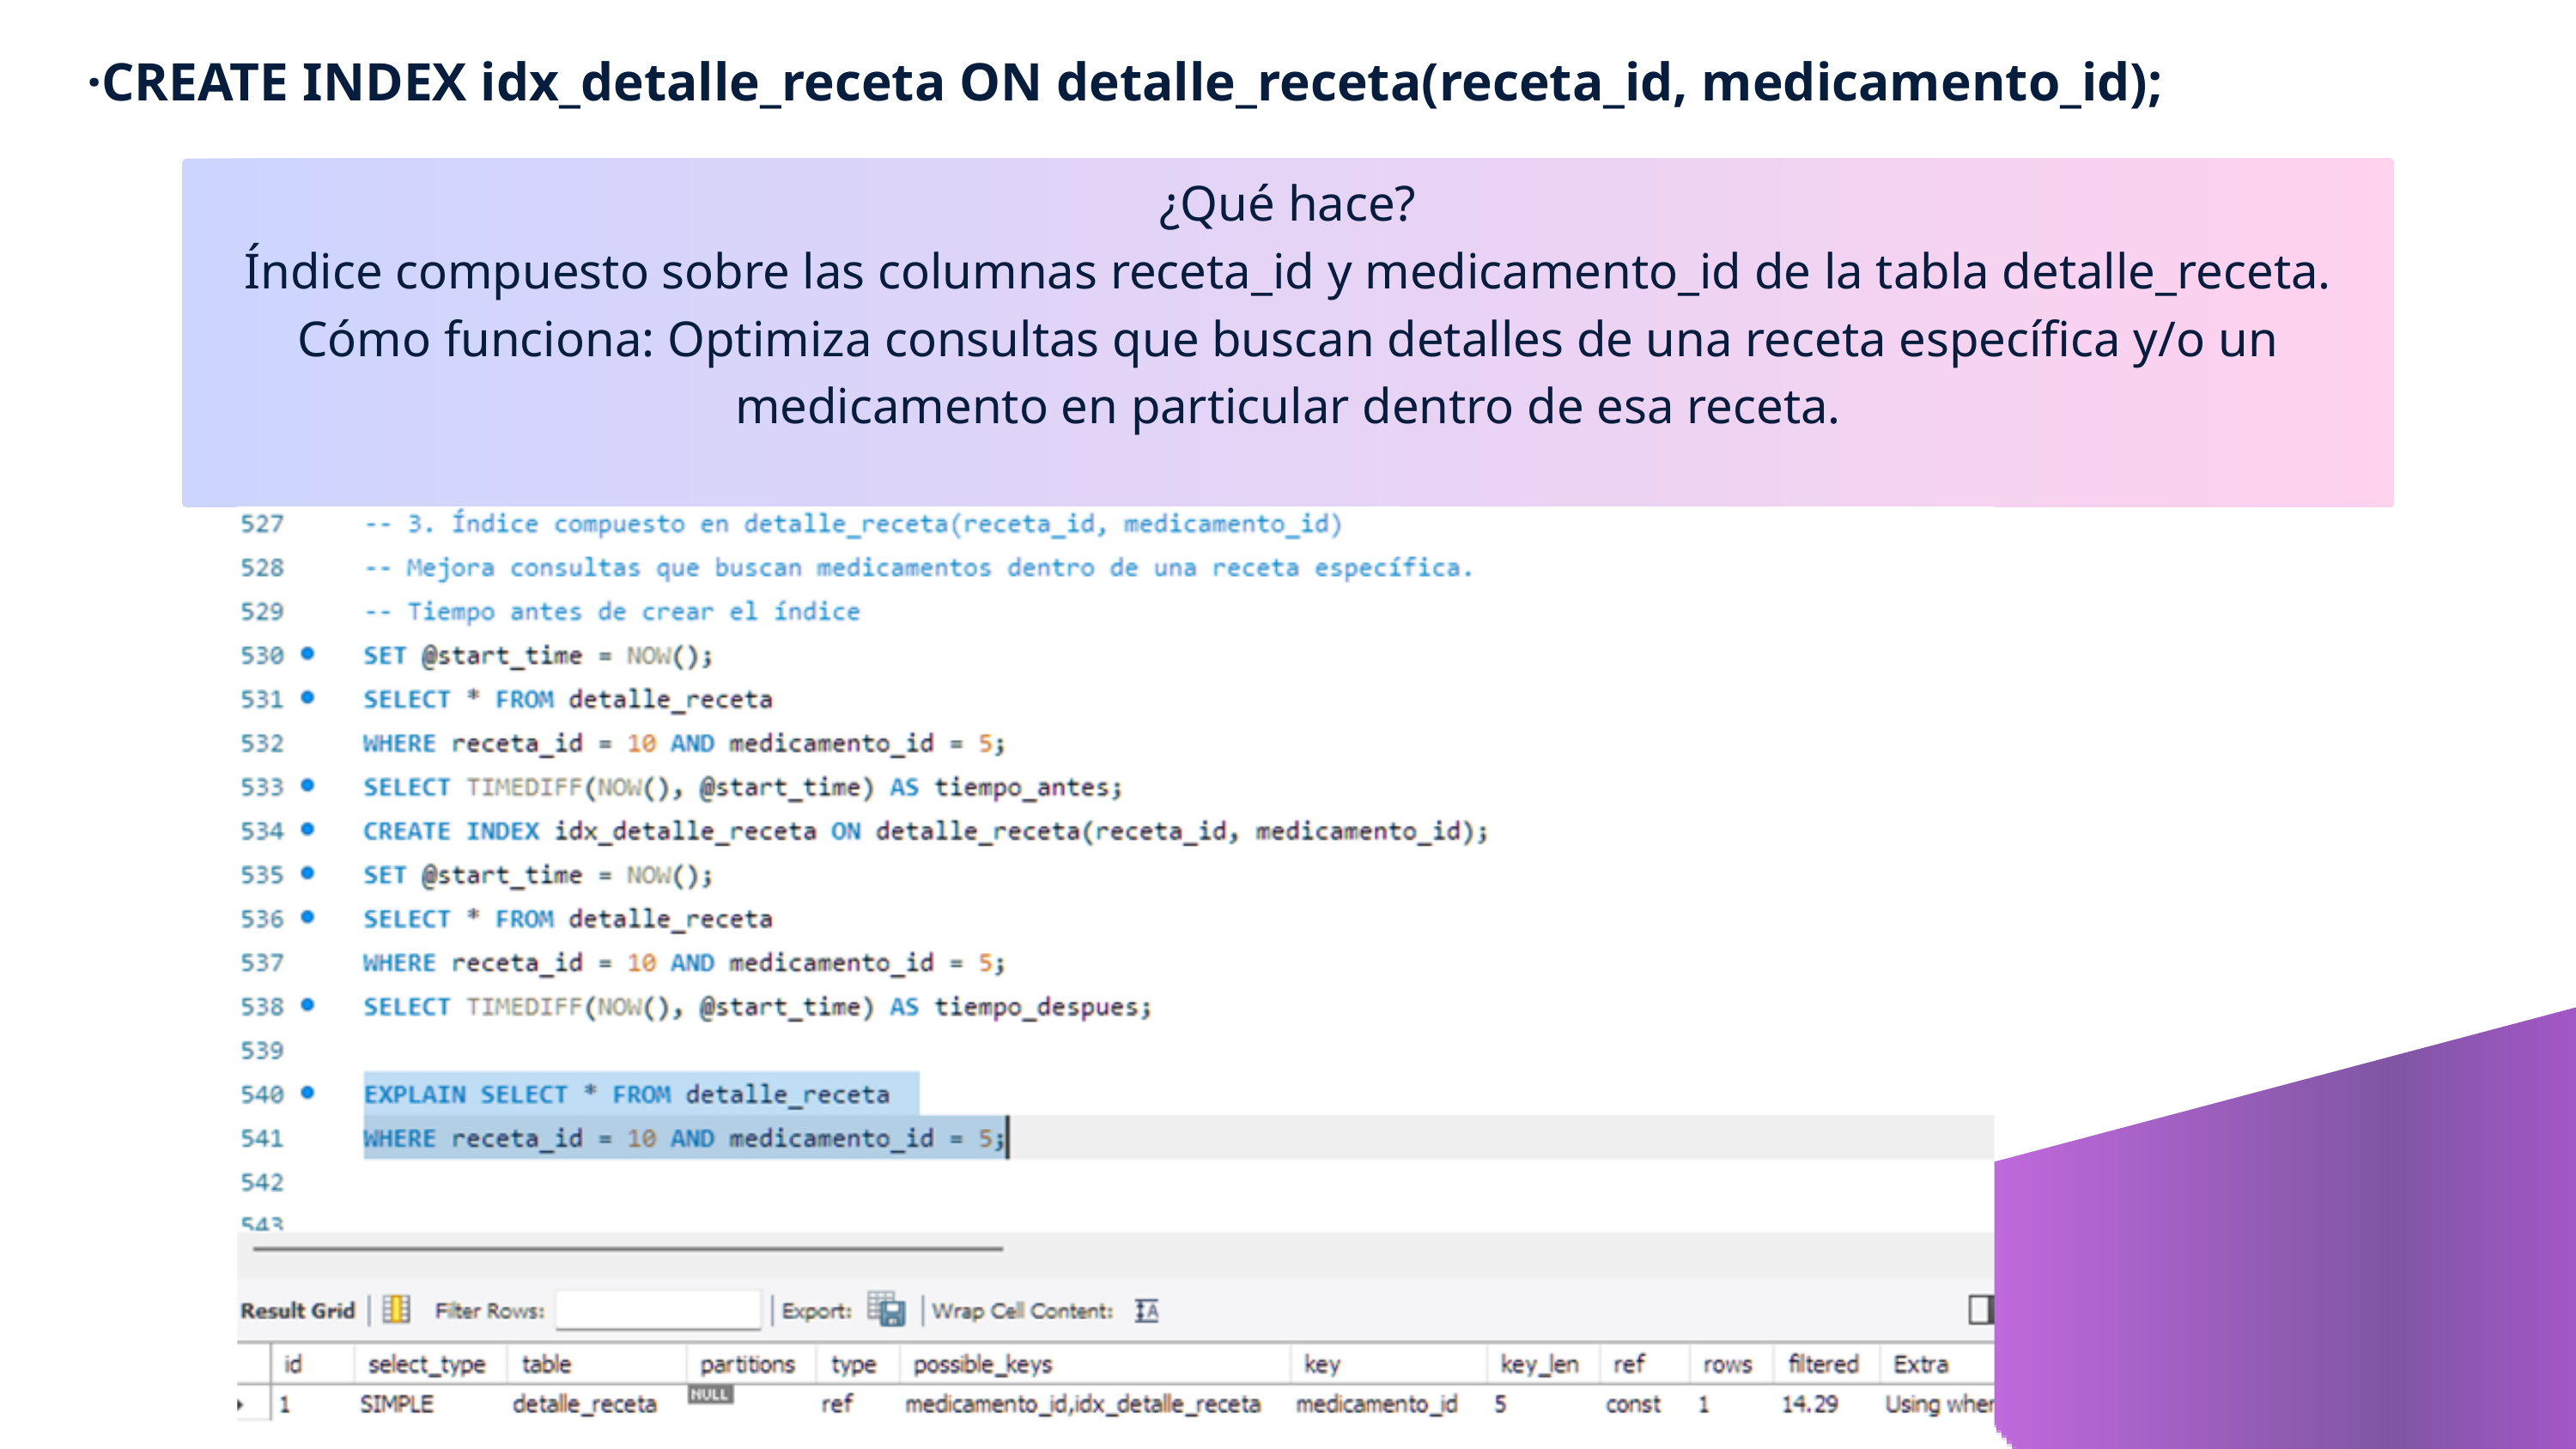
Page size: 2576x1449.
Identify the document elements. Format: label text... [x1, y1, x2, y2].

text_box ·CREATE INDEX idx_detalle_receta ON detalle_receta(receta_id, medicamento_id); [0, 39, 2252, 195]
text_box [237, 517, 1995, 1449]
text_box [1995, 1007, 2576, 1449]
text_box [181, 158, 2395, 508]
